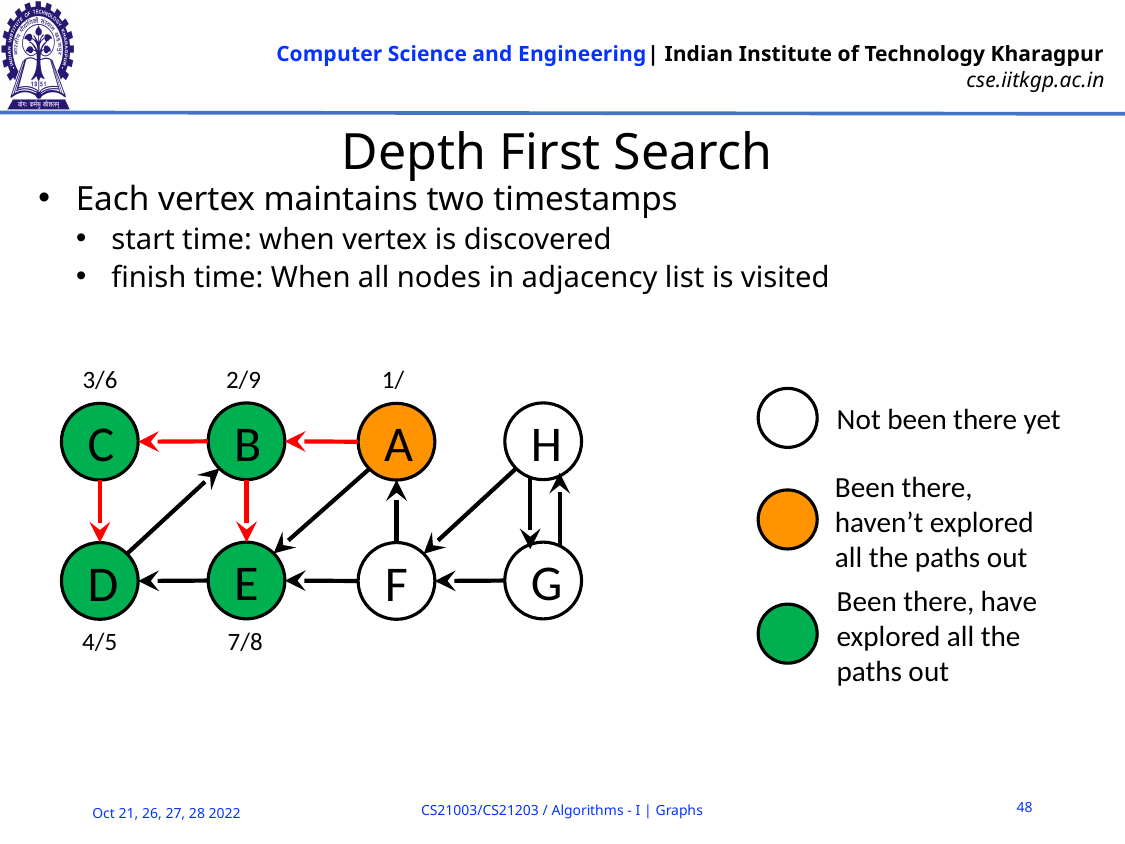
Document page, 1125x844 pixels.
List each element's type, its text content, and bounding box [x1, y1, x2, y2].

text_box 4/5 [67, 620, 133, 663]
title Depth First Search [35, 78, 1078, 176]
footer CS21003/CS21203 / Algorithms - I | Graphs [185, 787, 940, 833]
text_box 2/9 [211, 356, 277, 402]
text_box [61, 402, 582, 620]
text_box 3/6 [67, 356, 133, 402]
text_box 1/ [367, 356, 420, 402]
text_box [758, 388, 1078, 696]
picture [1, 1, 74, 110]
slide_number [77, 798, 274, 844]
text_box Each vertex maintains two timestamps start time: when vertex is discovered finish time: When all nodes in adjacency list is visited [23, 176, 1100, 786]
text_box 7/8 [212, 620, 278, 663]
slide_number 48 [992, 786, 1048, 831]
